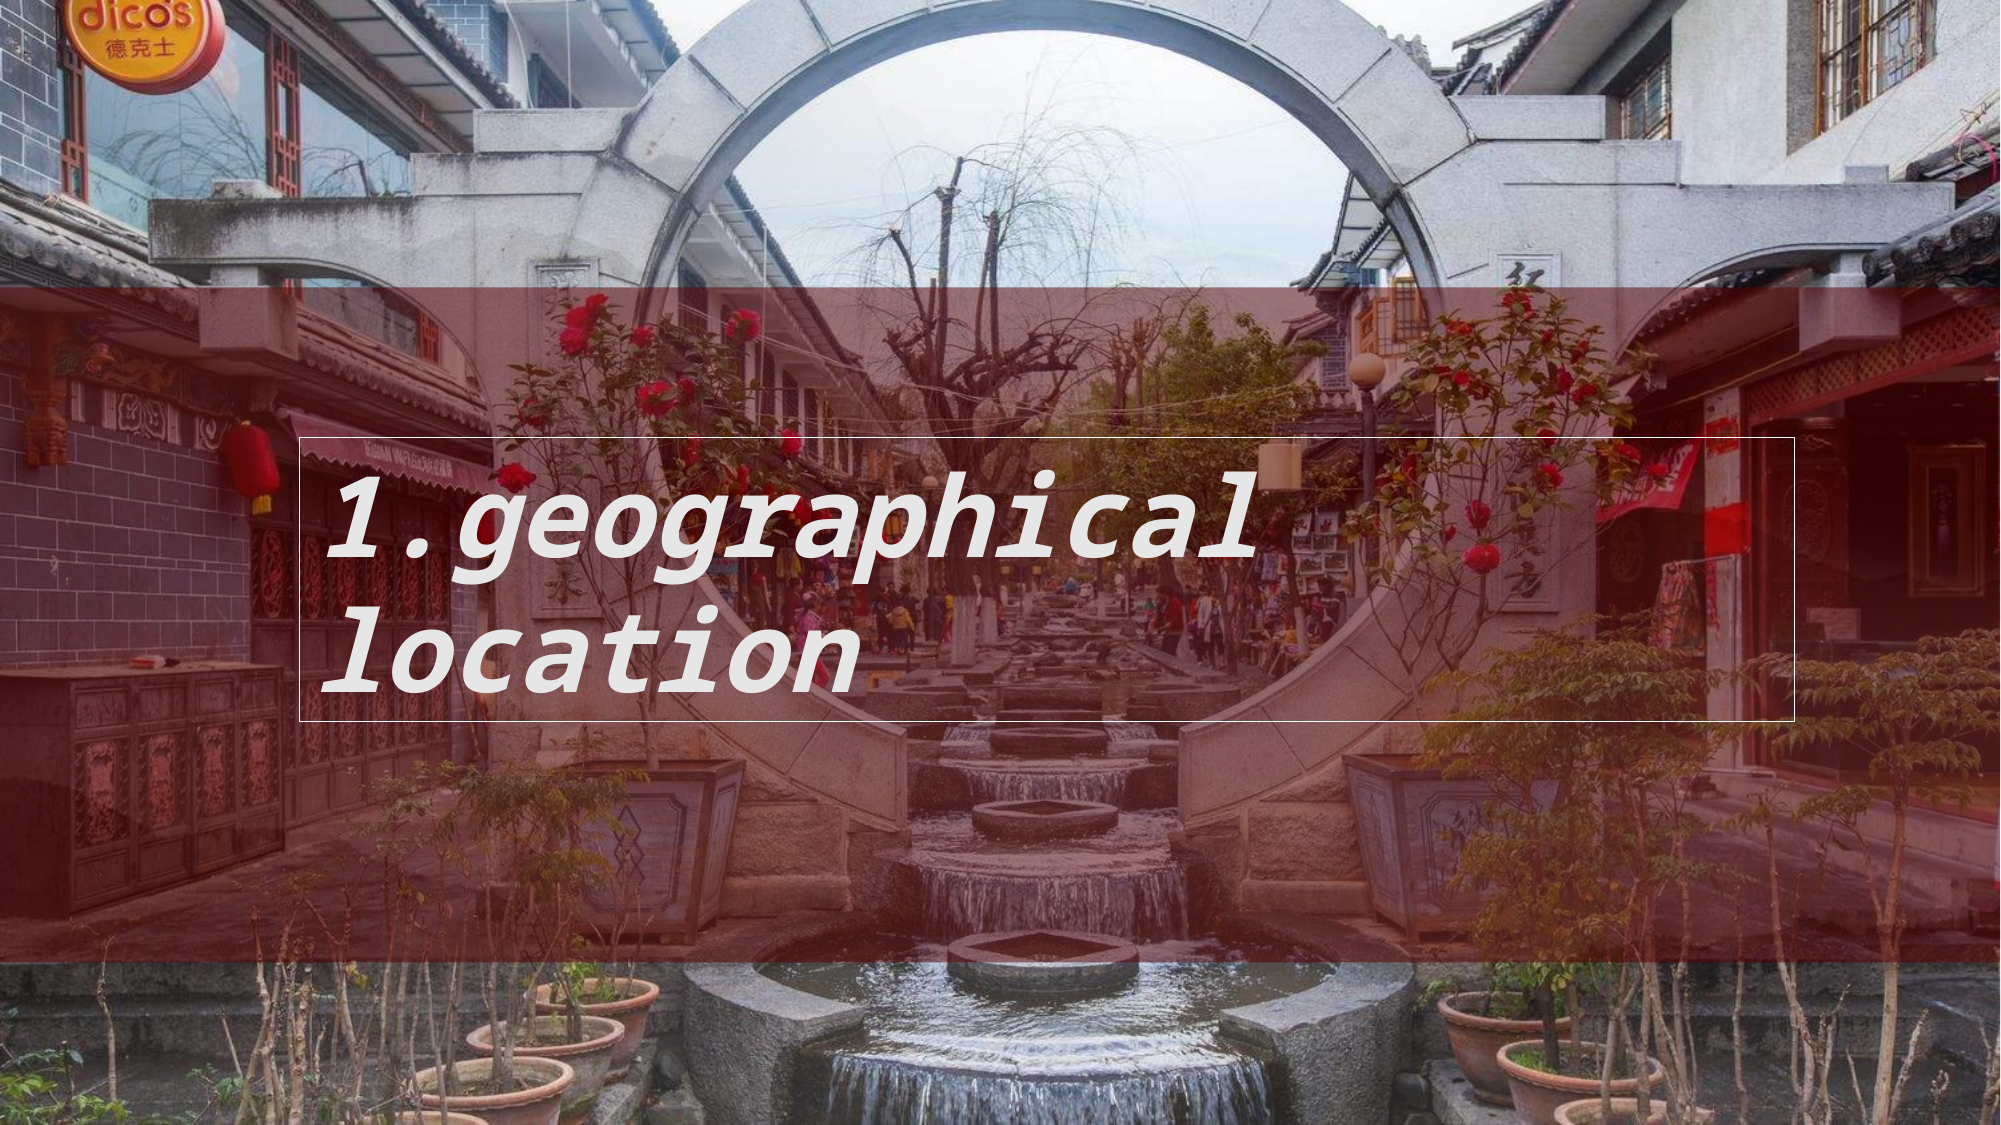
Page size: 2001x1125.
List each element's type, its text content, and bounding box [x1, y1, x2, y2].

text_box [0, 286, 2000, 963]
text_box 1.geographical location [299, 437, 1795, 722]
picture [0, 0, 2001, 1125]
